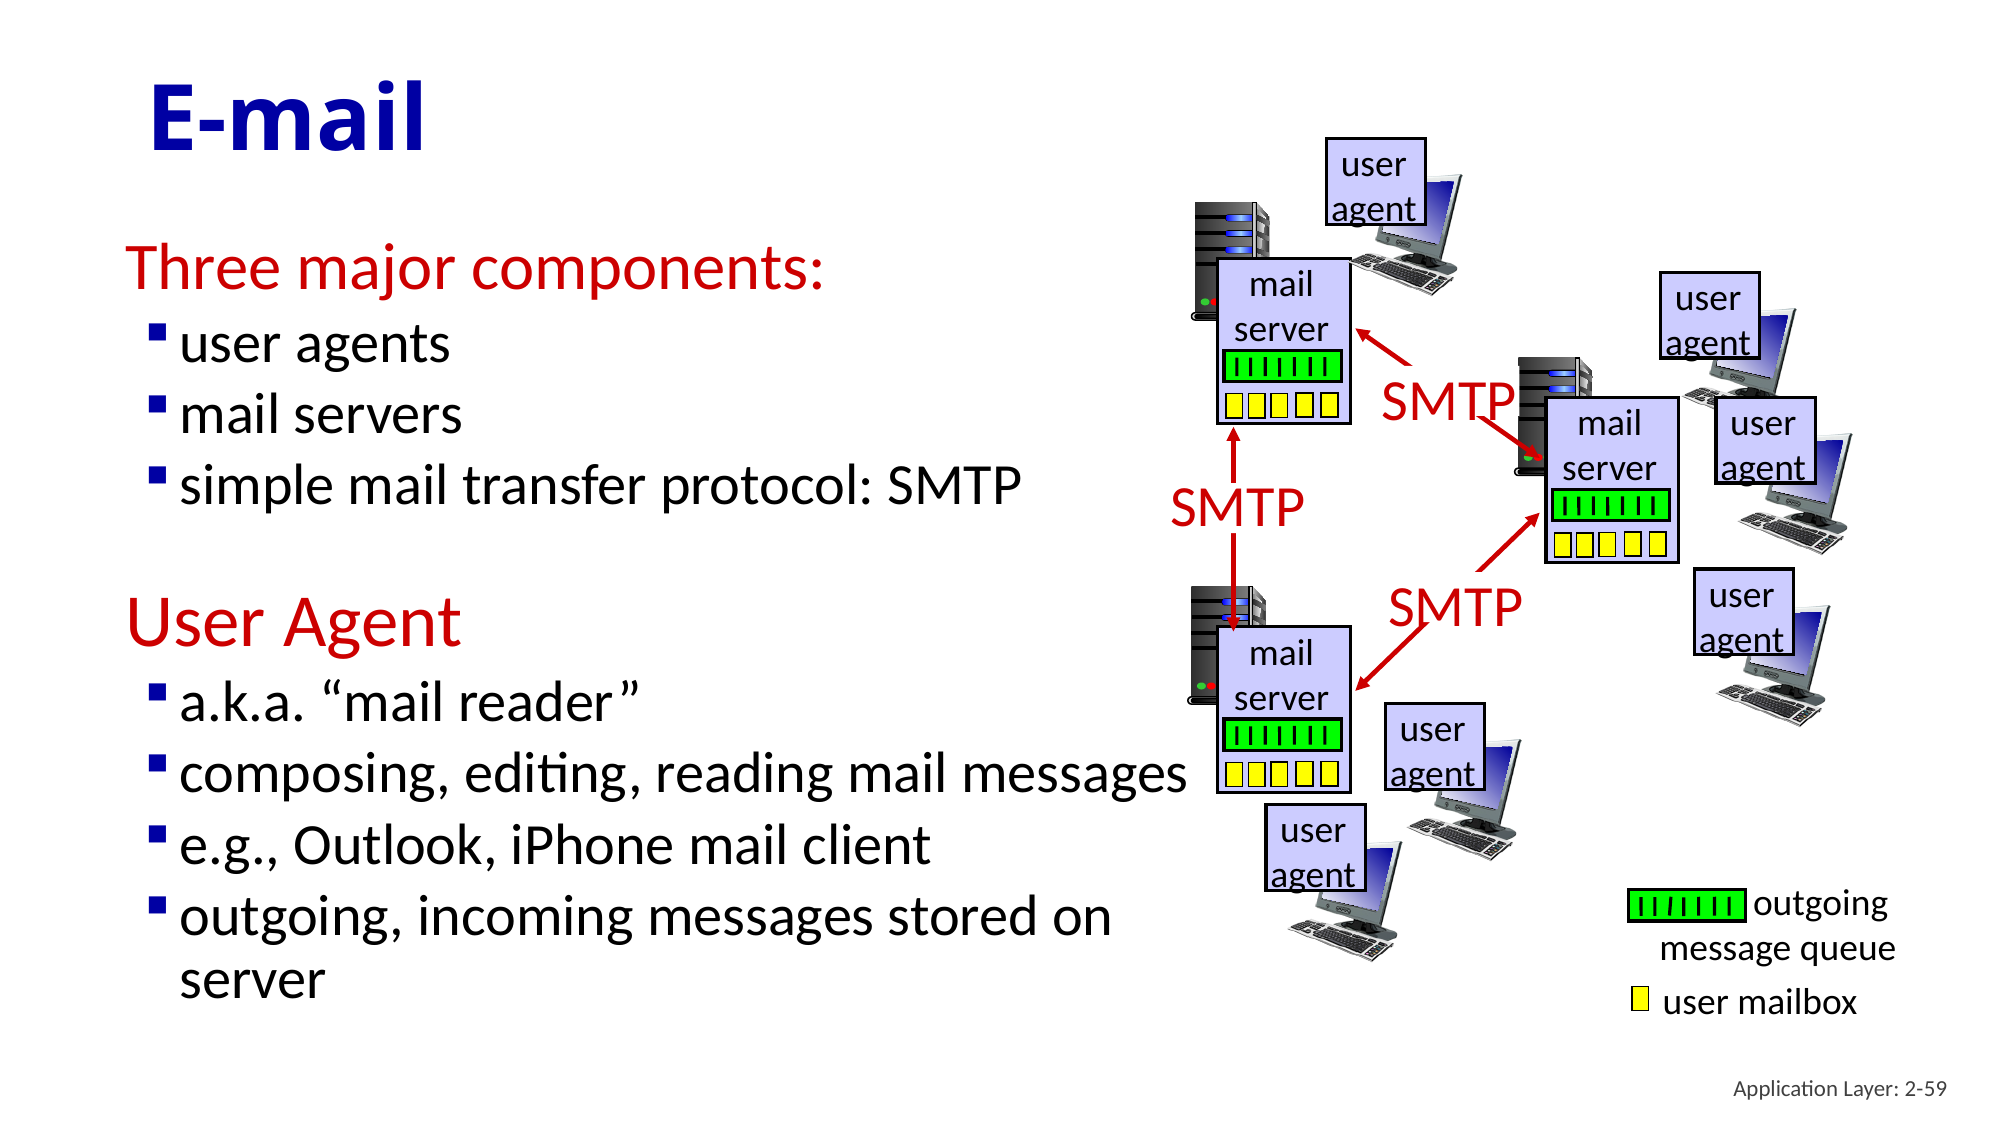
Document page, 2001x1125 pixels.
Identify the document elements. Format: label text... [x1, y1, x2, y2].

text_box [1628, 870, 1914, 1031]
slide_number Application Layer: 2-59 [1512, 1056, 1963, 1117]
text_box Three major components: user agents mail servers simple mail transfer protocol: SMTP User Agent a.k.a. “mail reader” composing, editing, reading mail messages e.g., Outlook, iPhone mail client outgoing, incoming messages stored on server [89, 224, 1258, 1025]
title E-mail [131, 47, 1856, 195]
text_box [1254, 131, 1857, 972]
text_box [1187, 691, 1254, 793]
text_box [1187, 202, 1254, 328]
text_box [1154, 328, 1254, 691]
